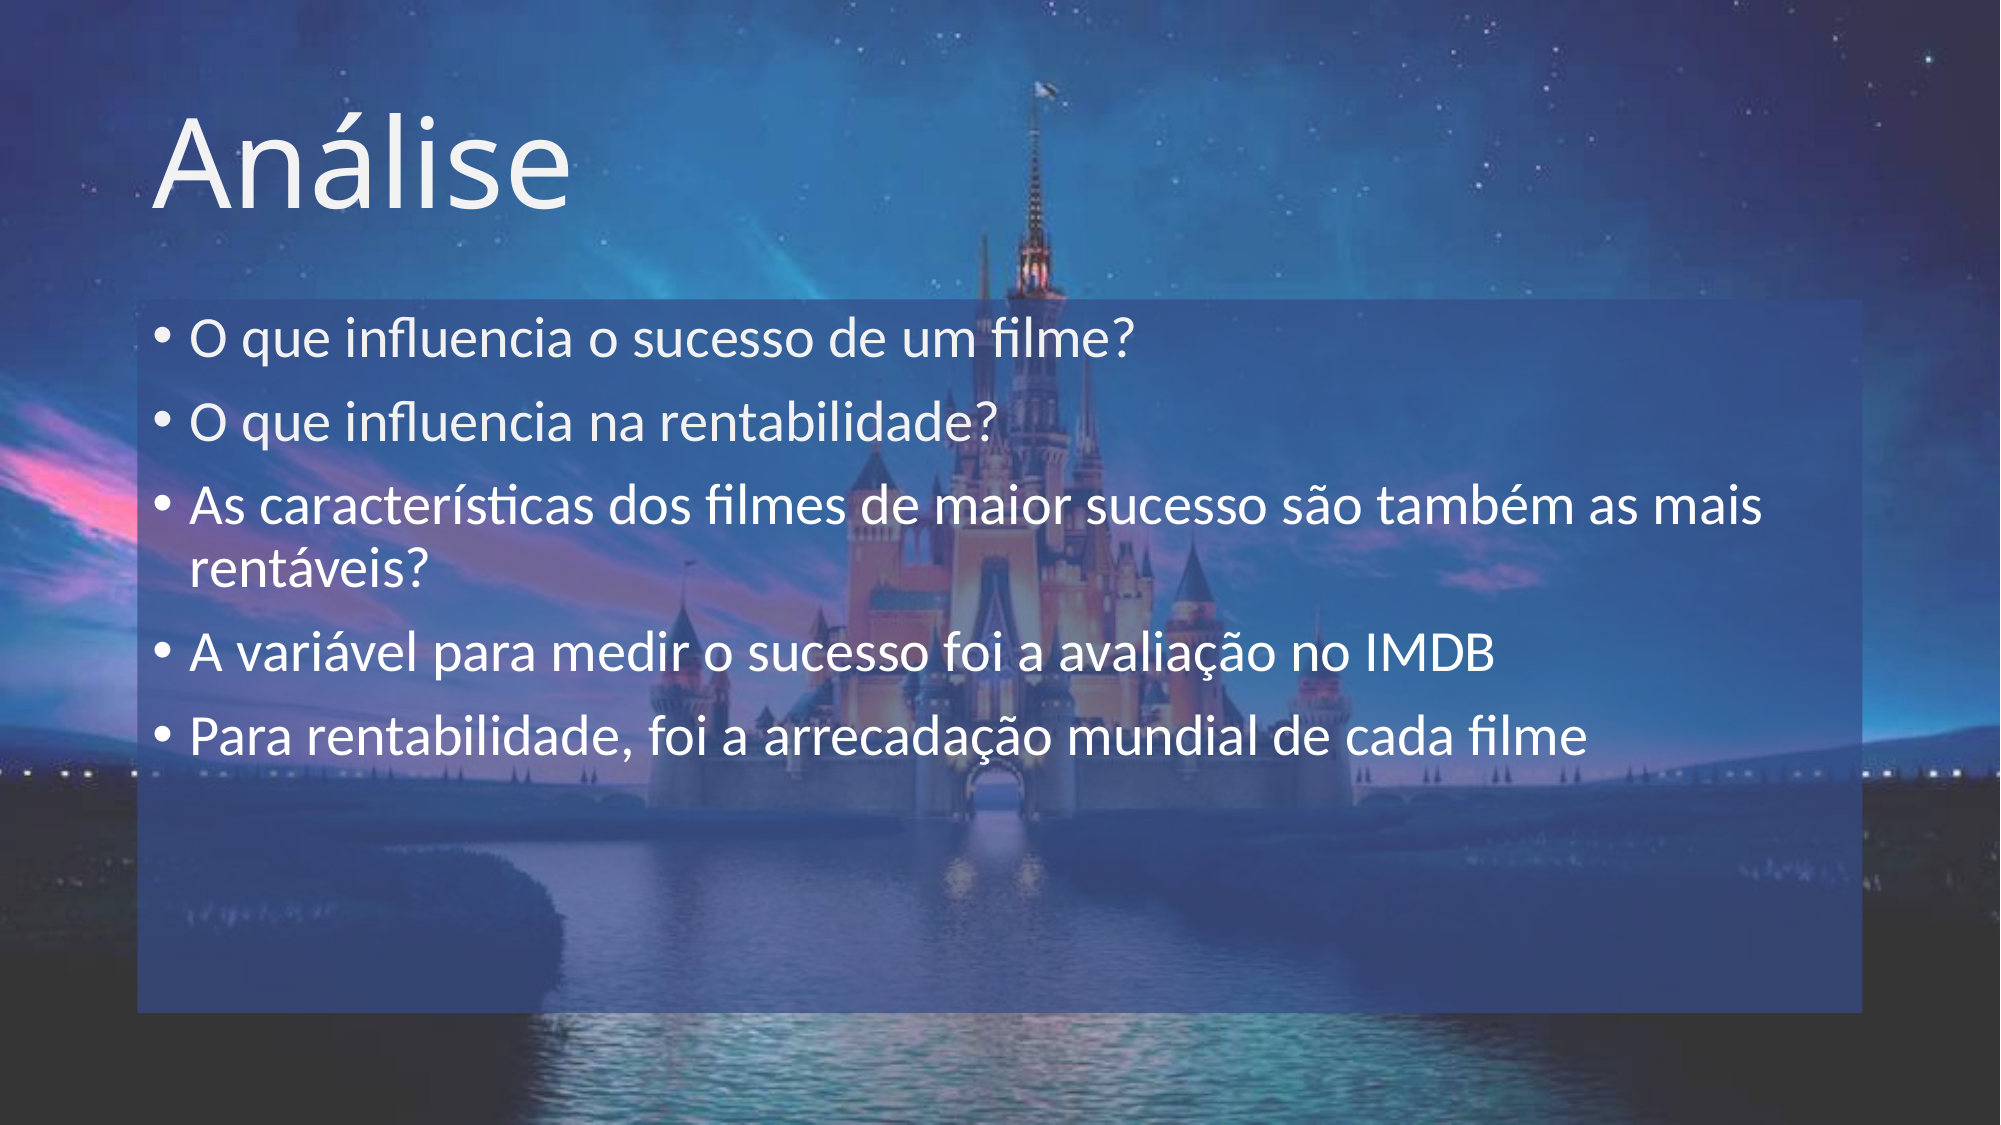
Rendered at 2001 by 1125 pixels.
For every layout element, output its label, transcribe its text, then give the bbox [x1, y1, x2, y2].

list O que influencia o sucesso de um filme? O que influencia na rentabilidade? As características dos filmes de maior sucesso são também as mais rentáveis? A variável para medir o sucesso foi a avaliação no IMDB Para rentabilidade, foi a arrecadação mundial de cada filme [137, 299, 1863, 1014]
title Análise [137, 59, 1863, 278]
